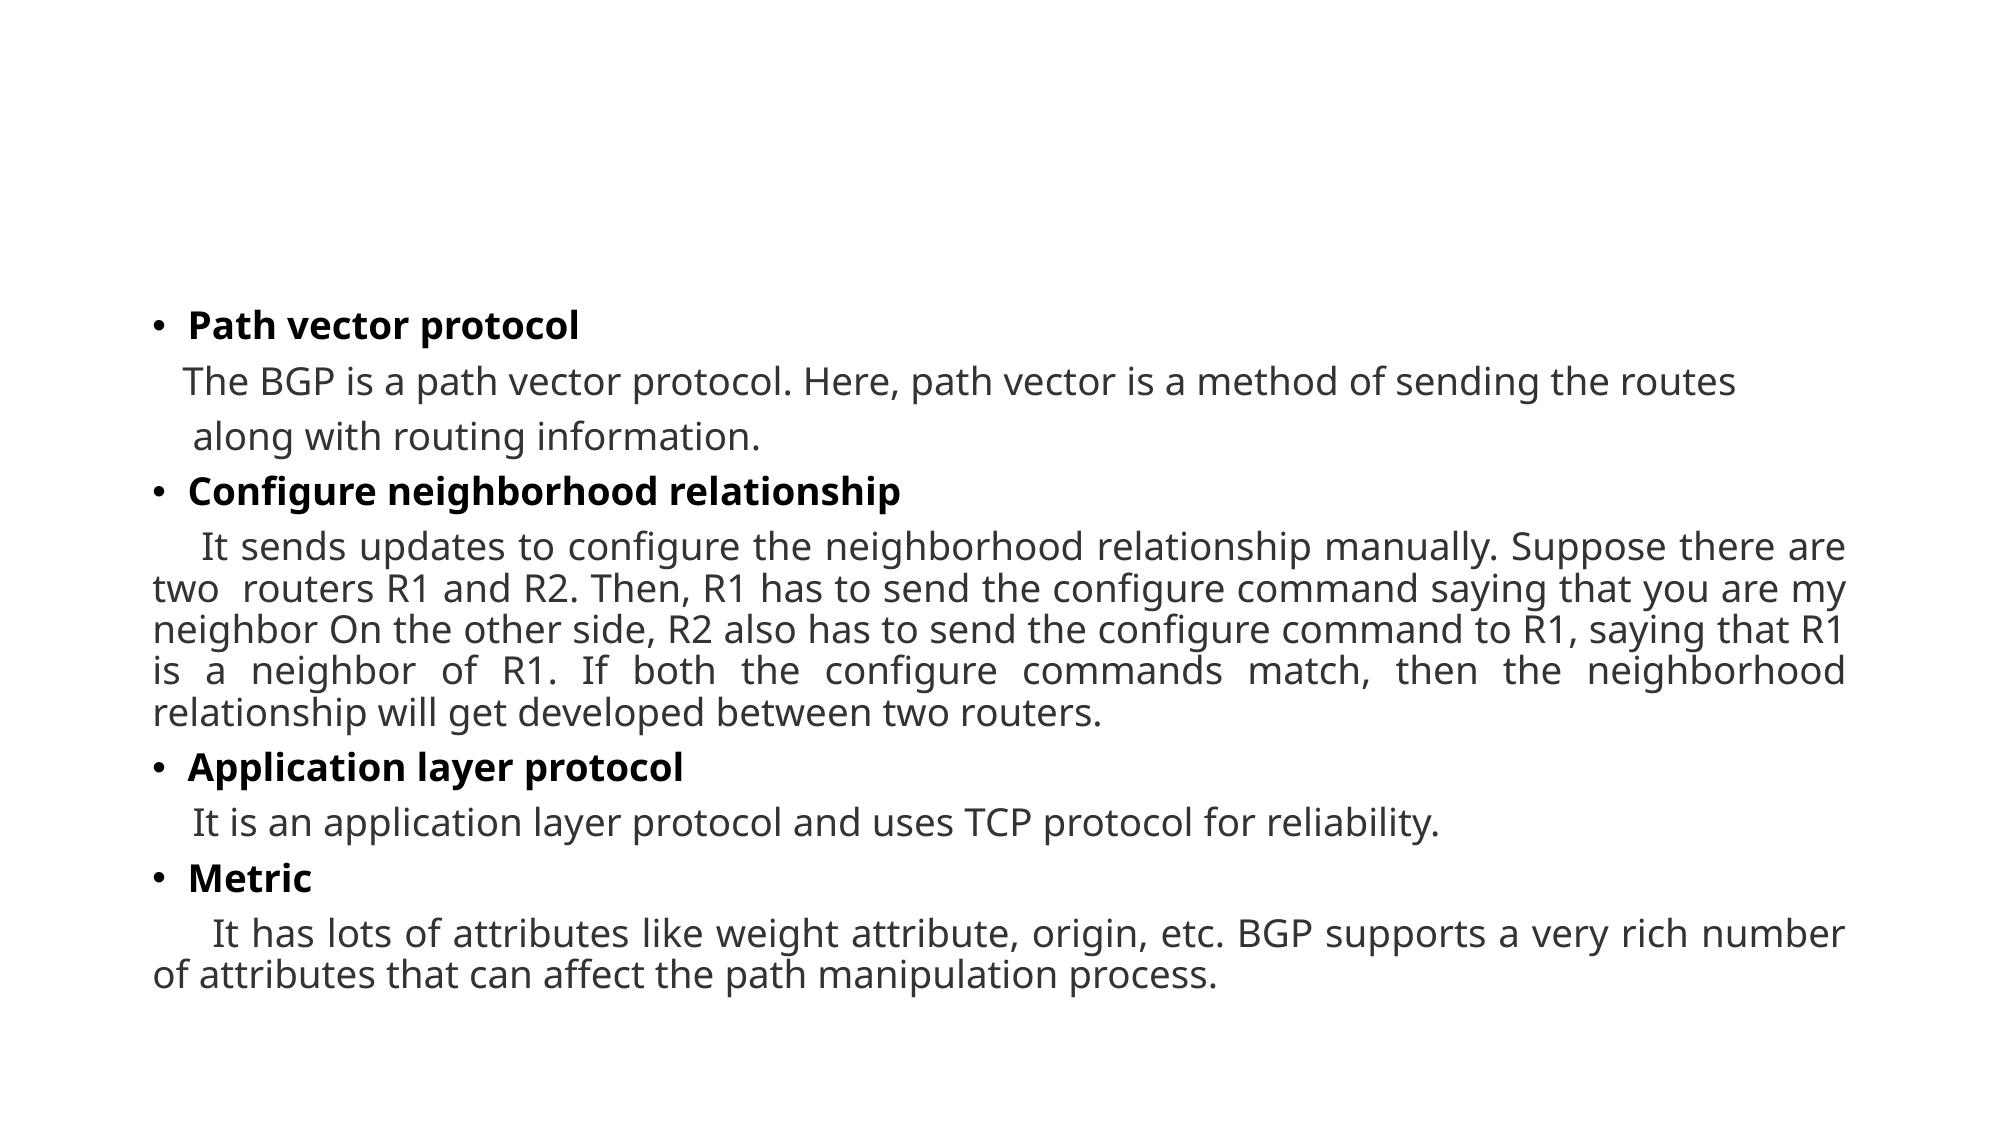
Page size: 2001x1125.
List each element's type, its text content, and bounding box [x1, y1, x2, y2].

list Path vector protocol The BGP is a path vector protocol. Here, path vector is a method of sending the routes along with routing information. Configure neighborhood relationship It sends updates to configure the neighborhood relationship manually. Suppose there are two routers R1 and R2. Then, R1 has to send the configure command saying that you are my neighbor On the other side, R2 also has to send the configure command to R1, saying that R1 is a neighbor of R1. If both the configure commands match, then the neighborhood relationship will get developed between two routers. Application layer protocol It is an application layer protocol and uses TCP protocol for reliability. Metric It has lots of attributes like weight attribute, origin, etc. BGP supports a very rich number of attributes that can affect the path manipulation process. [137, 299, 1863, 1014]
